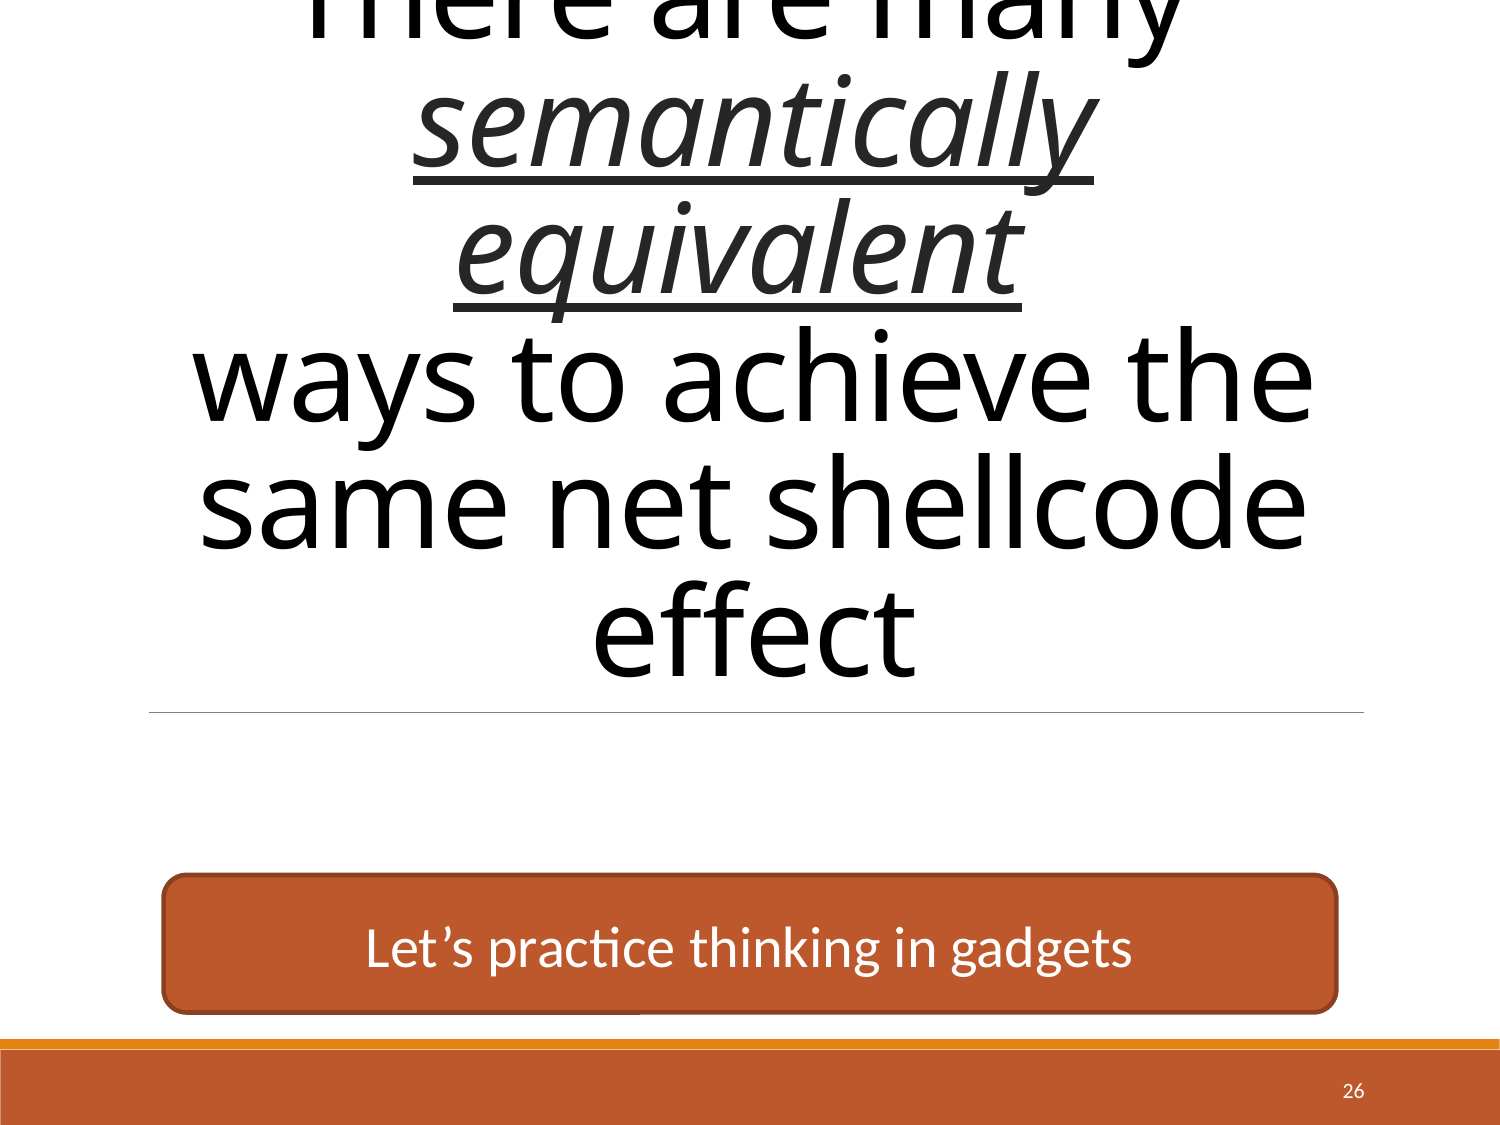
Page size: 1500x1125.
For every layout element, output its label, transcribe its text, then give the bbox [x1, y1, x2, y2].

slide_number 26 [1218, 1059, 1380, 1120]
title There are many semantically equivalent ways to achieve the same net shellcode effect [135, 124, 1373, 710]
text_box Let’s practice thinking in gadgets [162, 873, 1338, 1014]
